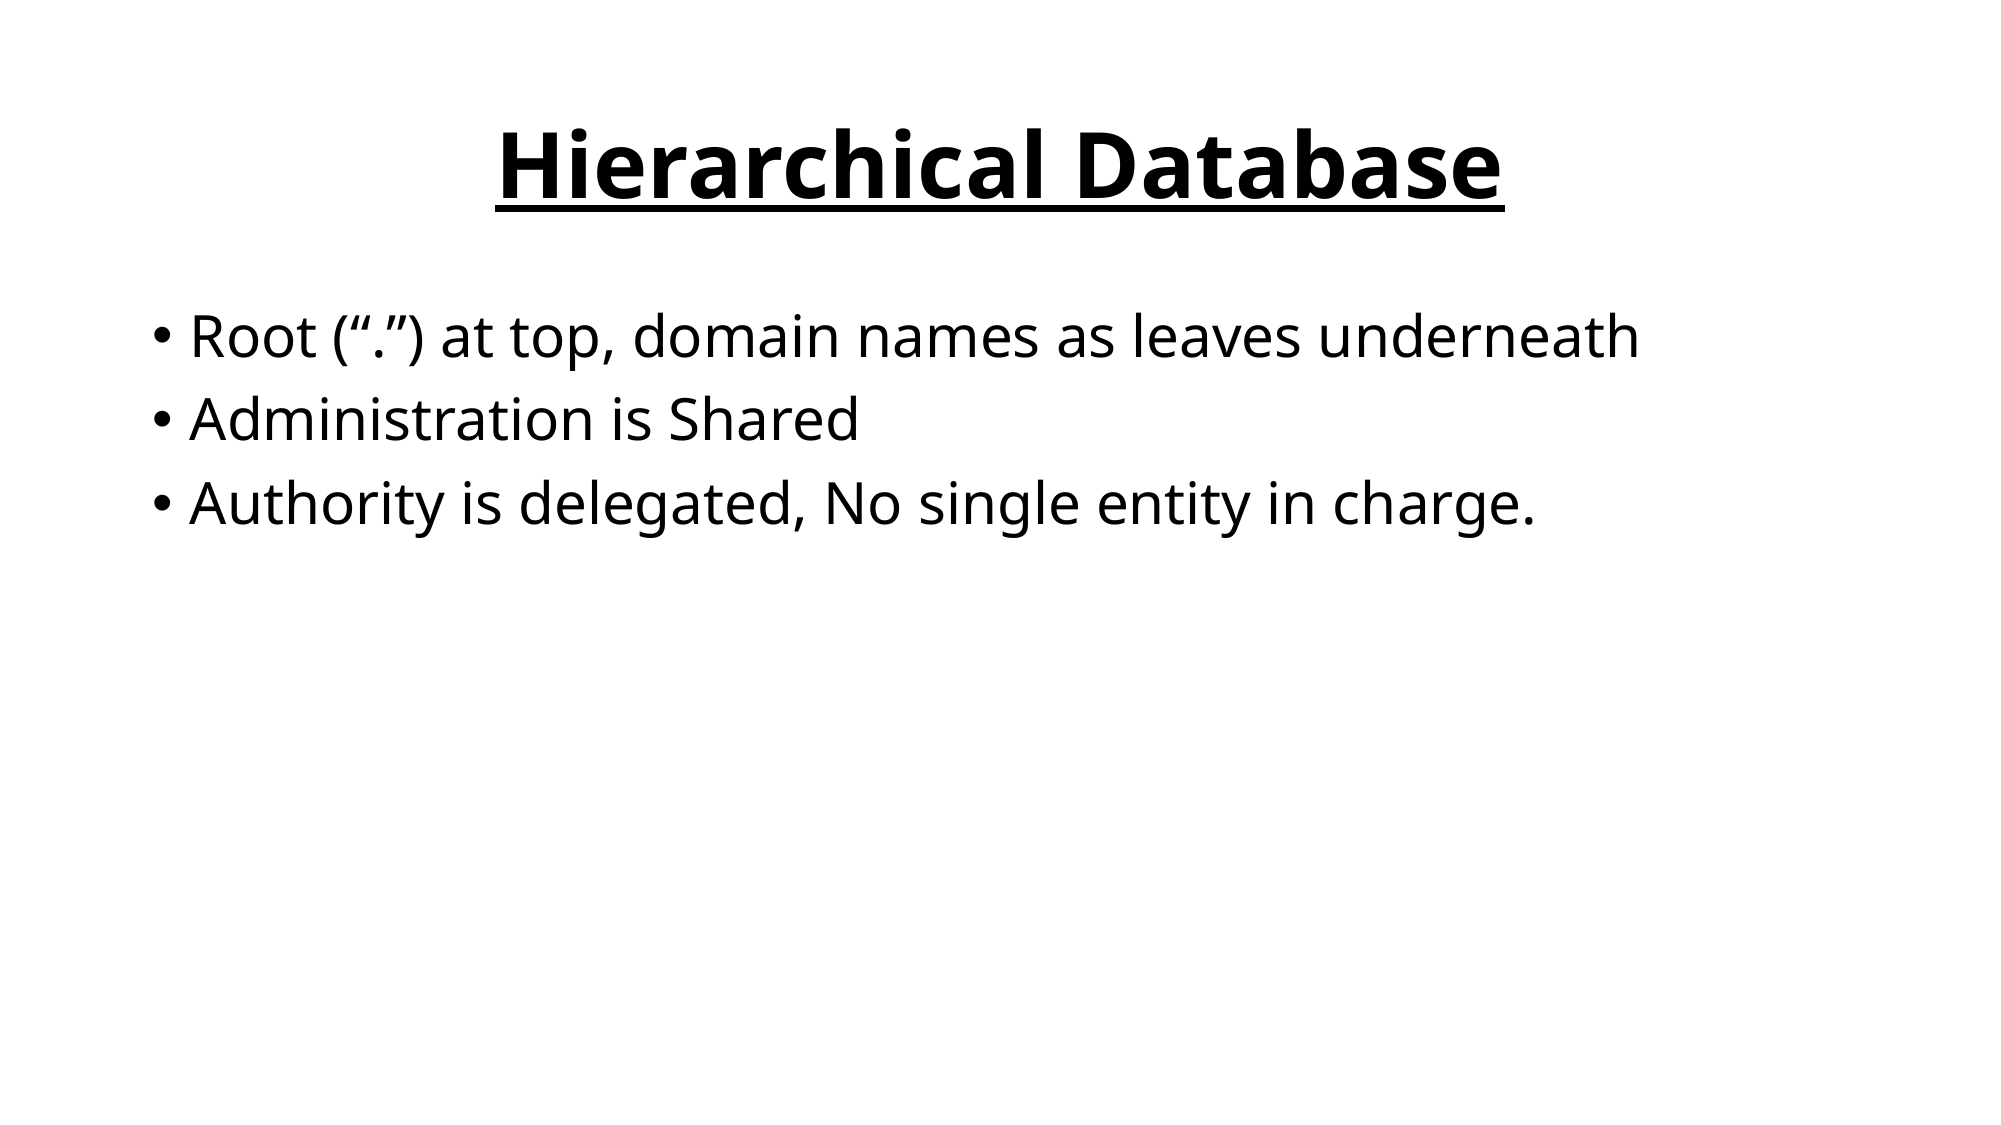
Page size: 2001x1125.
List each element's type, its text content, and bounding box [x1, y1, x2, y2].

list Root (“.”) at top, domain names as leaves underneath Administration is Shared Authority is delegated, No single entity in charge. [137, 299, 1863, 1014]
title Hierarchical Database [137, 59, 1863, 278]
